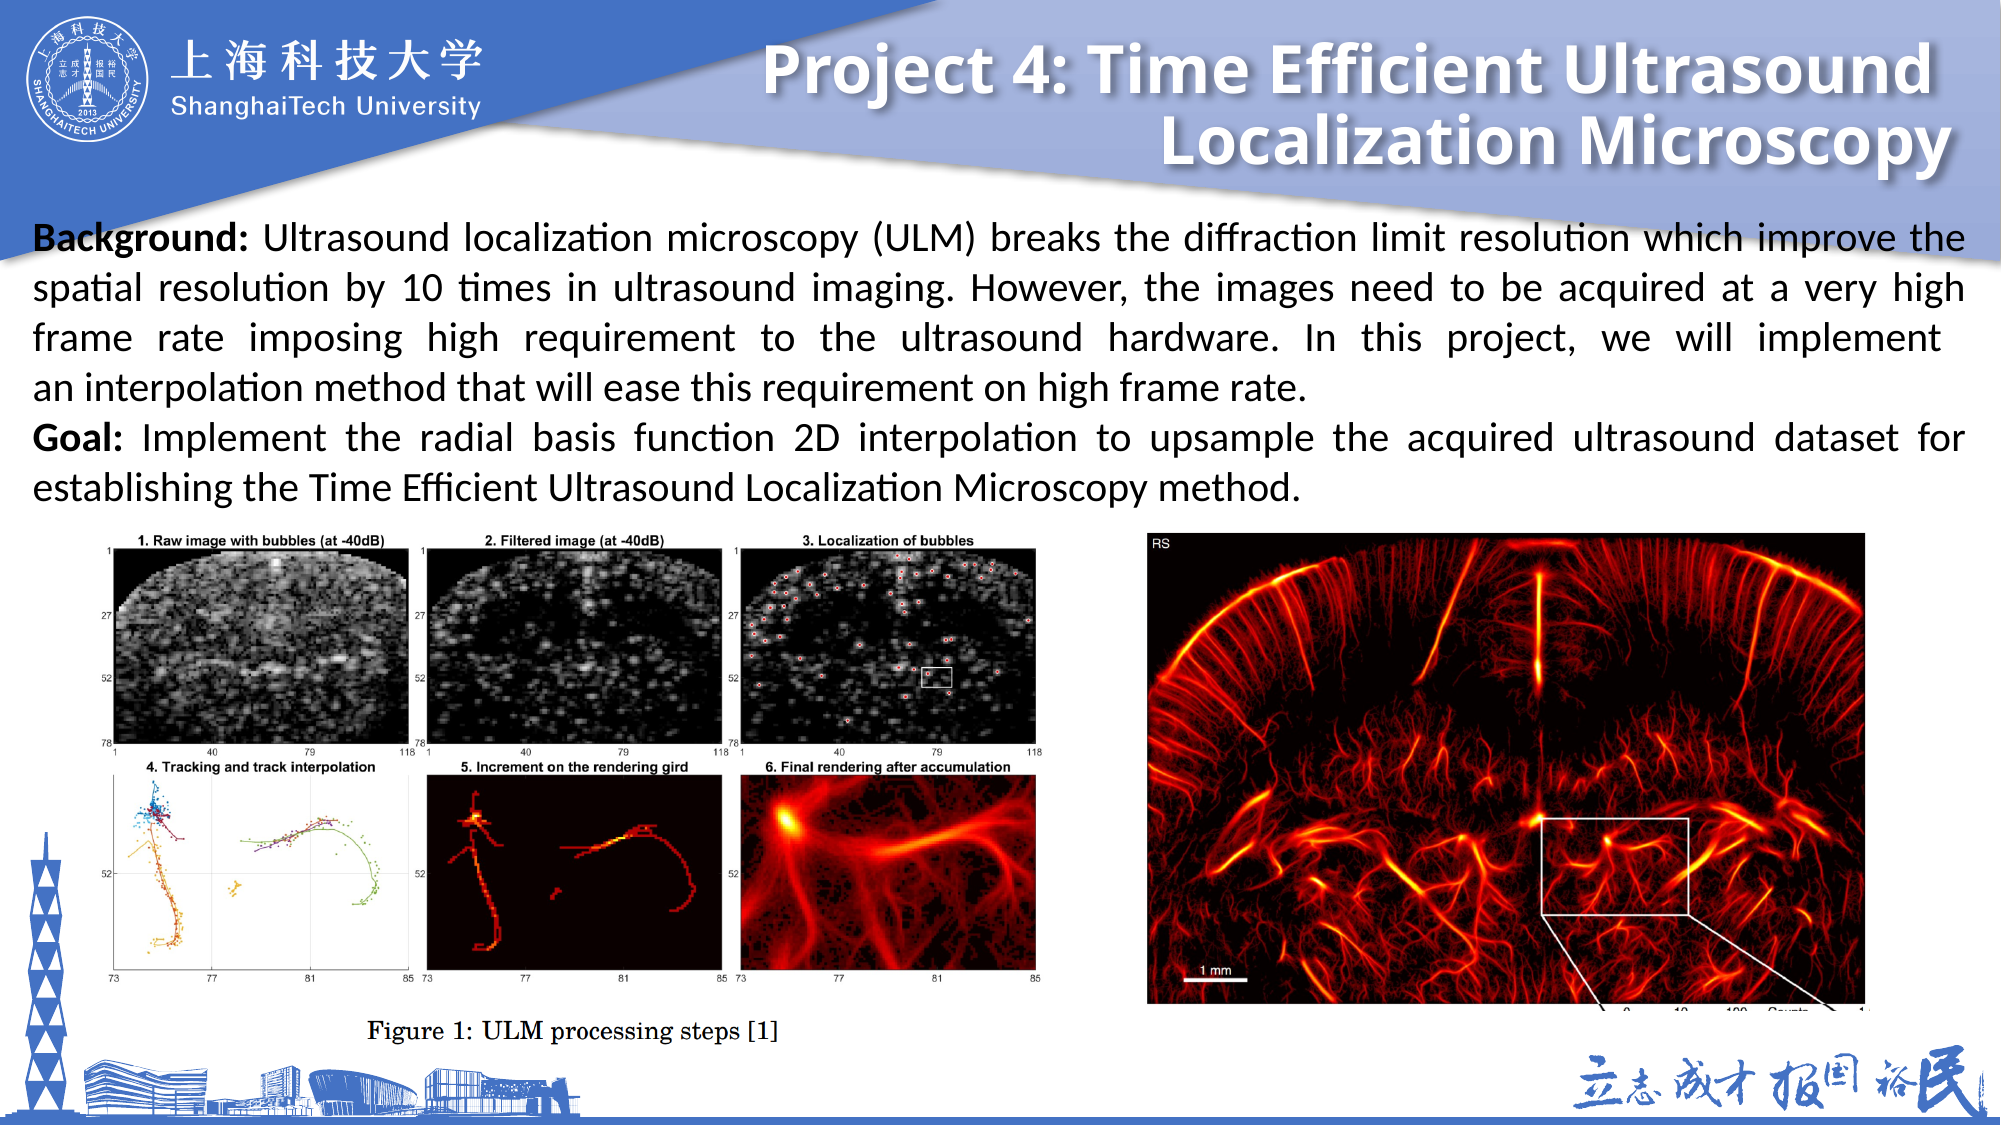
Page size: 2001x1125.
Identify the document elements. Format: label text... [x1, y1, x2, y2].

picture [1134, 520, 1874, 1019]
text_box Background: Ultrasound localization microscopy (ULM) breaks the diffraction limit resolution which improve the spatial resolution by 10 times in ultrasound imaging. However, the images need to be acquired at a very high frame rate imposing high requirement to the ultrasound hardware. In this project, we will implement an interpolation method that will ease this requirement on high frame rate. Goal: Implement the radial basis function 2D interpolation to upsample the acquired ultrasound dataset for establishing the Time Efficient Ultrasound Localization Microscopy method. [18, 201, 1982, 517]
picture [86, 520, 1058, 1052]
title Project 4: Time Efficient Ultrasound Localization Microscopy [242, 0, 1968, 201]
